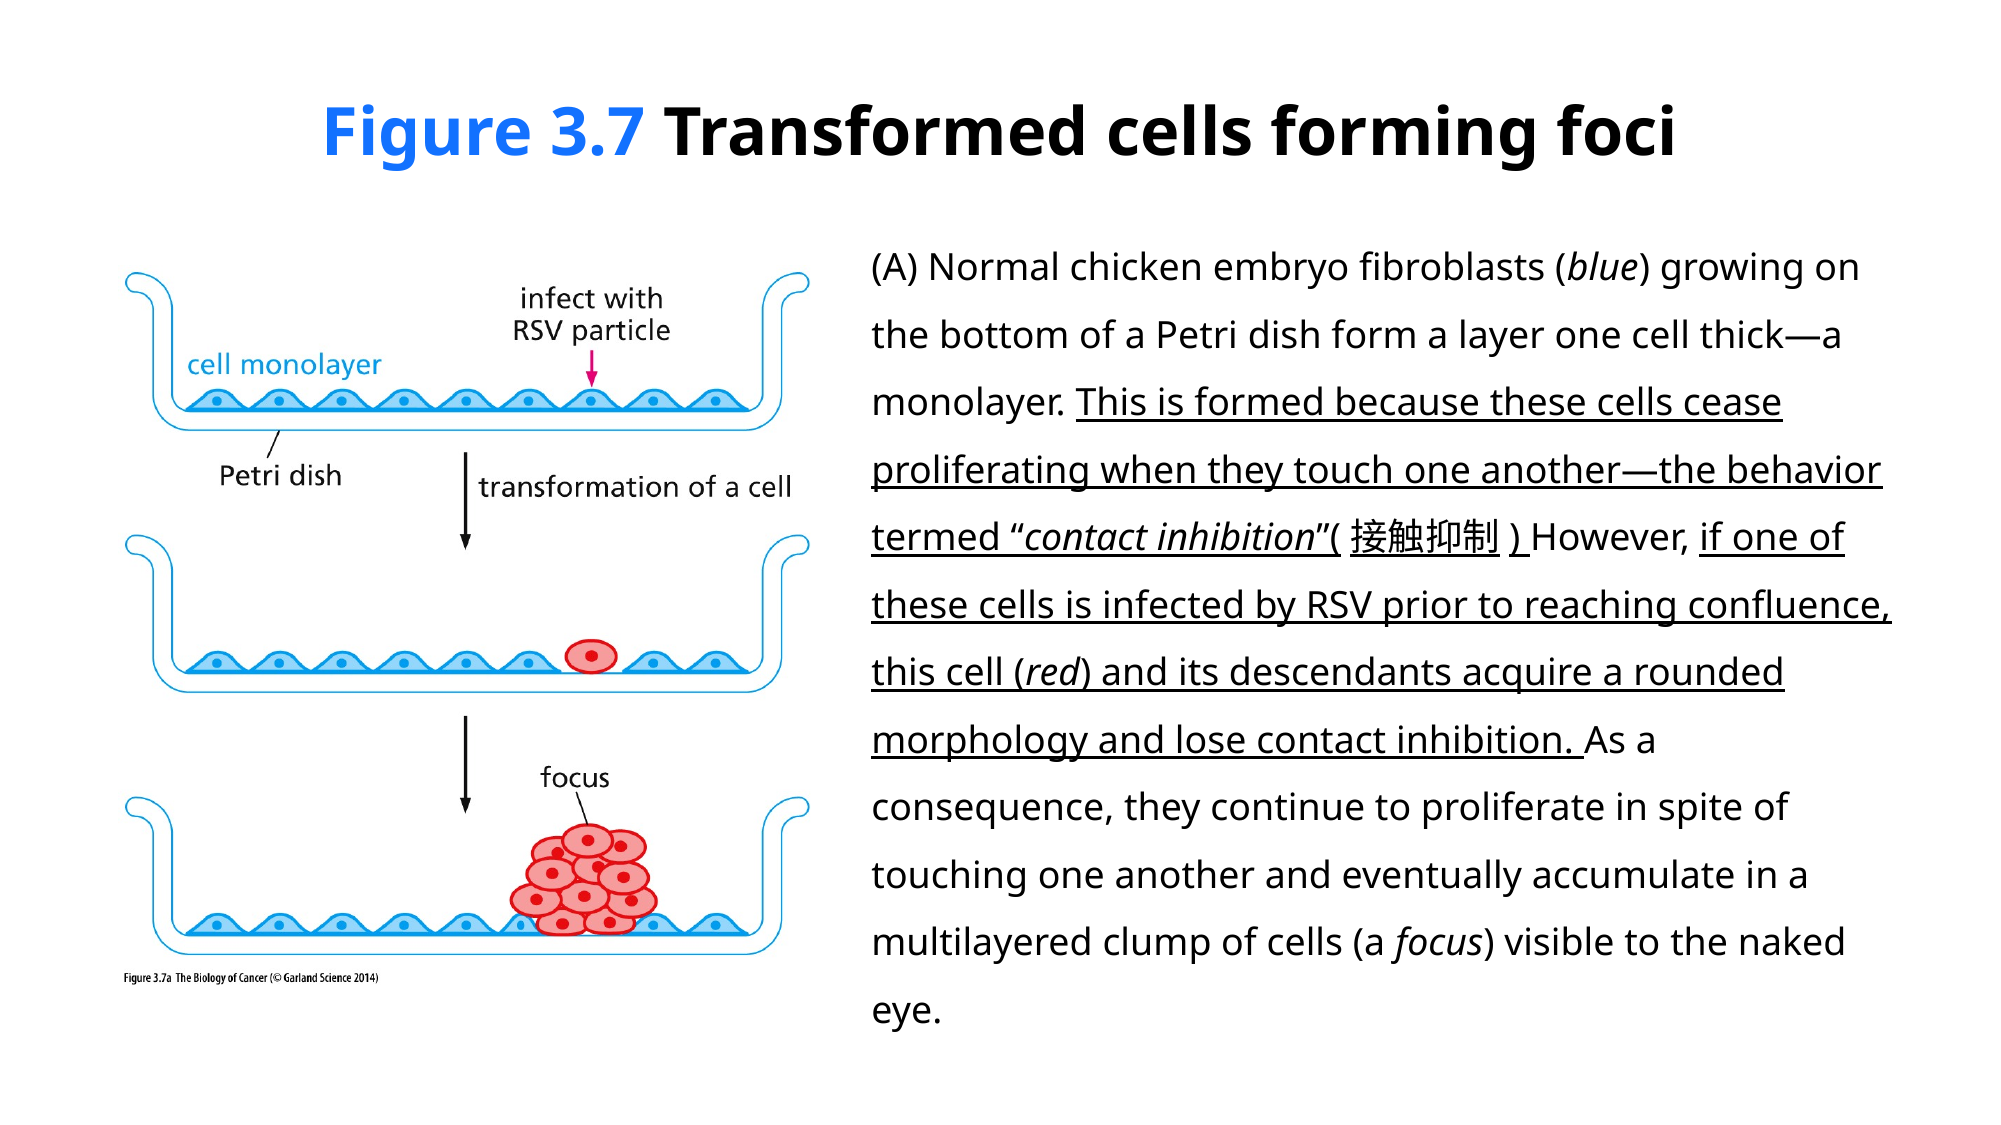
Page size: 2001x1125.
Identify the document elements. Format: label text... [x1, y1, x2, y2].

text_box Figure 3.7 Transformed cells forming foci [306, 81, 1783, 177]
picture [118, 265, 816, 987]
text_box (A) Normal chicken embryo fibroblasts (blue) growing on the bottom of a Petri dish form a layer one cell thick—a monolayer. This is formed because these cells cease proliferating when they touch one another—the behavior termed “contact inhibition”(接触抑制) However, if one of these cells is infected by RSV prior to reaching confluence, this cell (red) and its descendants acquire a rounded morphology and lose contact inhibition. As a consequence, they continue to proliferate in spite of touching one another and eventually accumulate in a multilayered clump of cells (a focus) visible to the naked eye. [856, 213, 1917, 1039]
